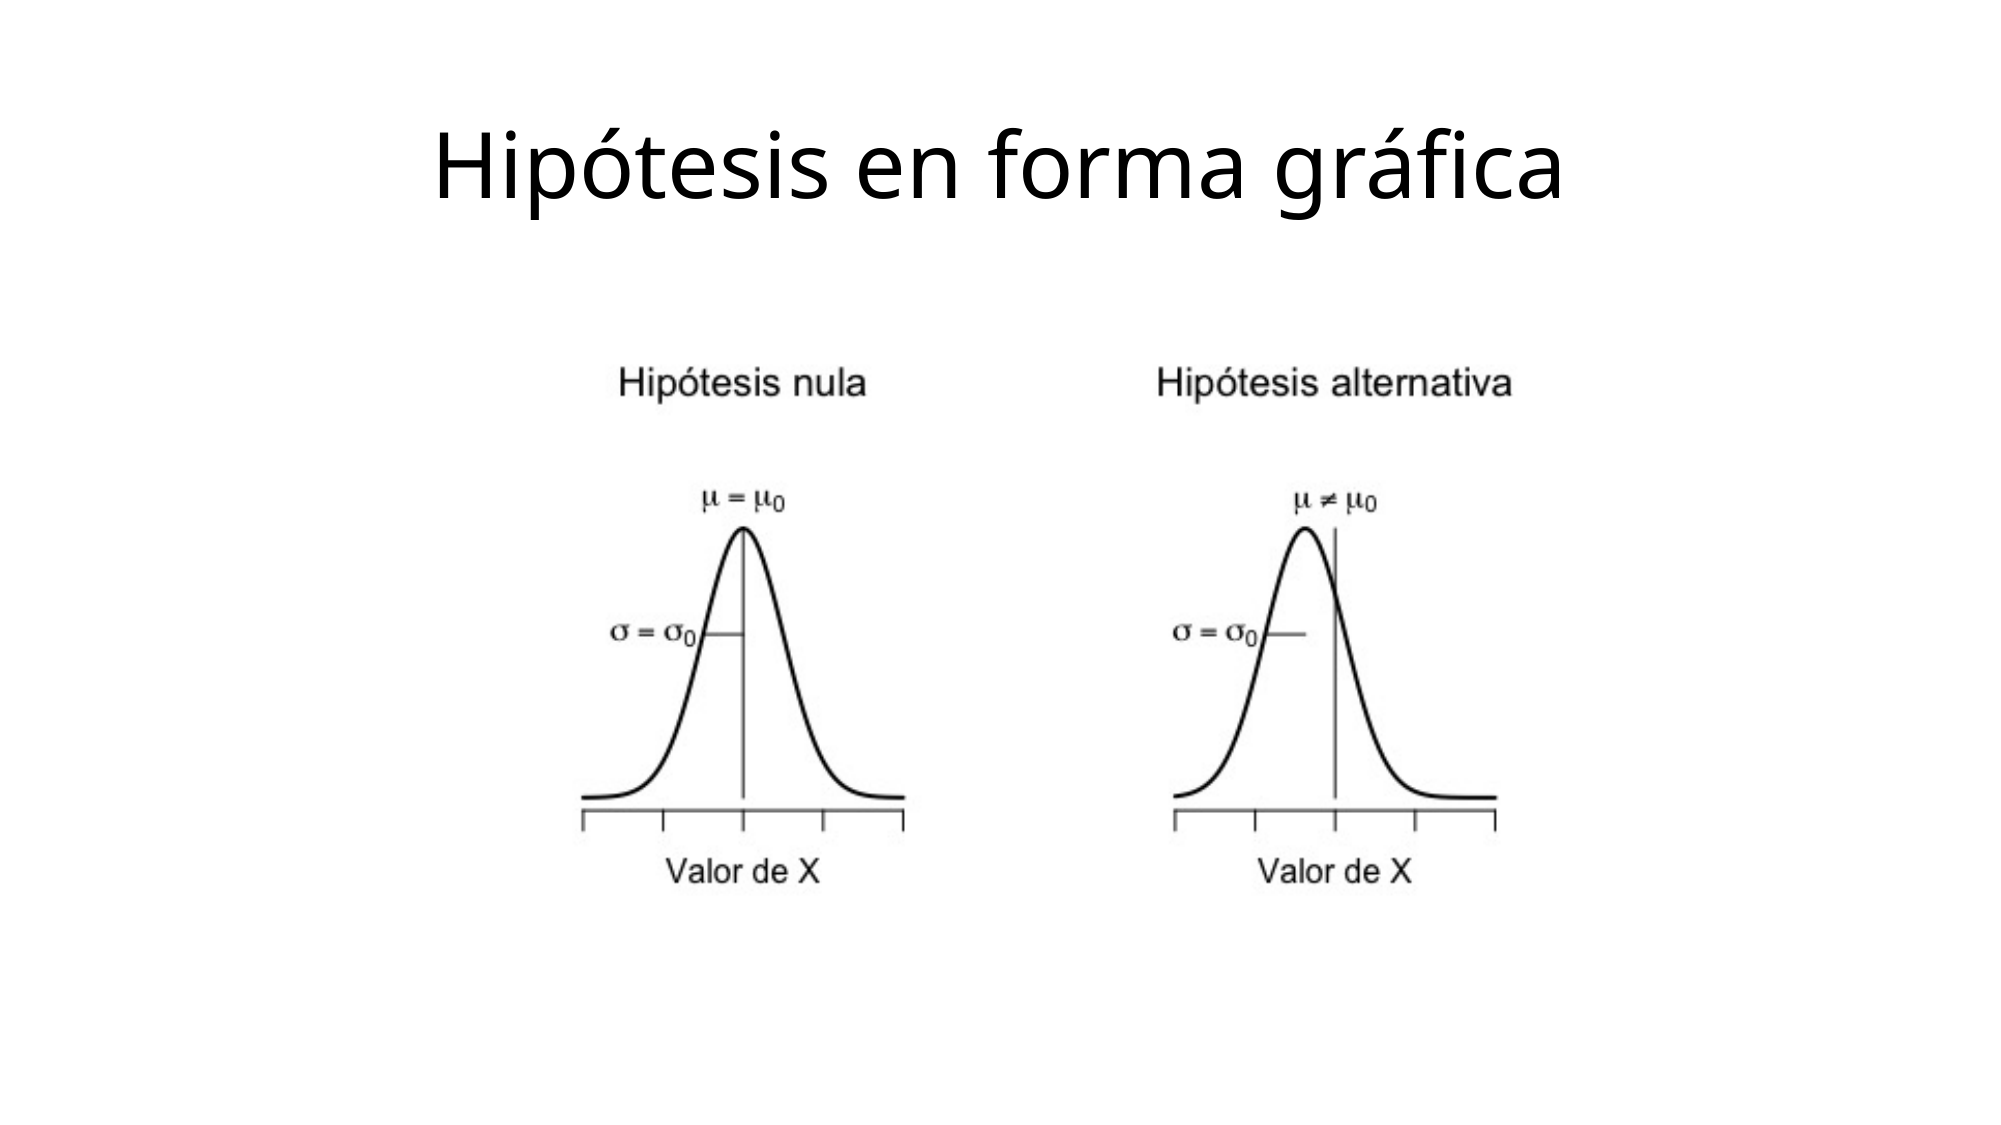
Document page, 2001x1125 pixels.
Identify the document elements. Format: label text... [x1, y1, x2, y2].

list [407, 298, 1593, 1014]
title Hipótesis en forma gráfica [137, 59, 1863, 278]
